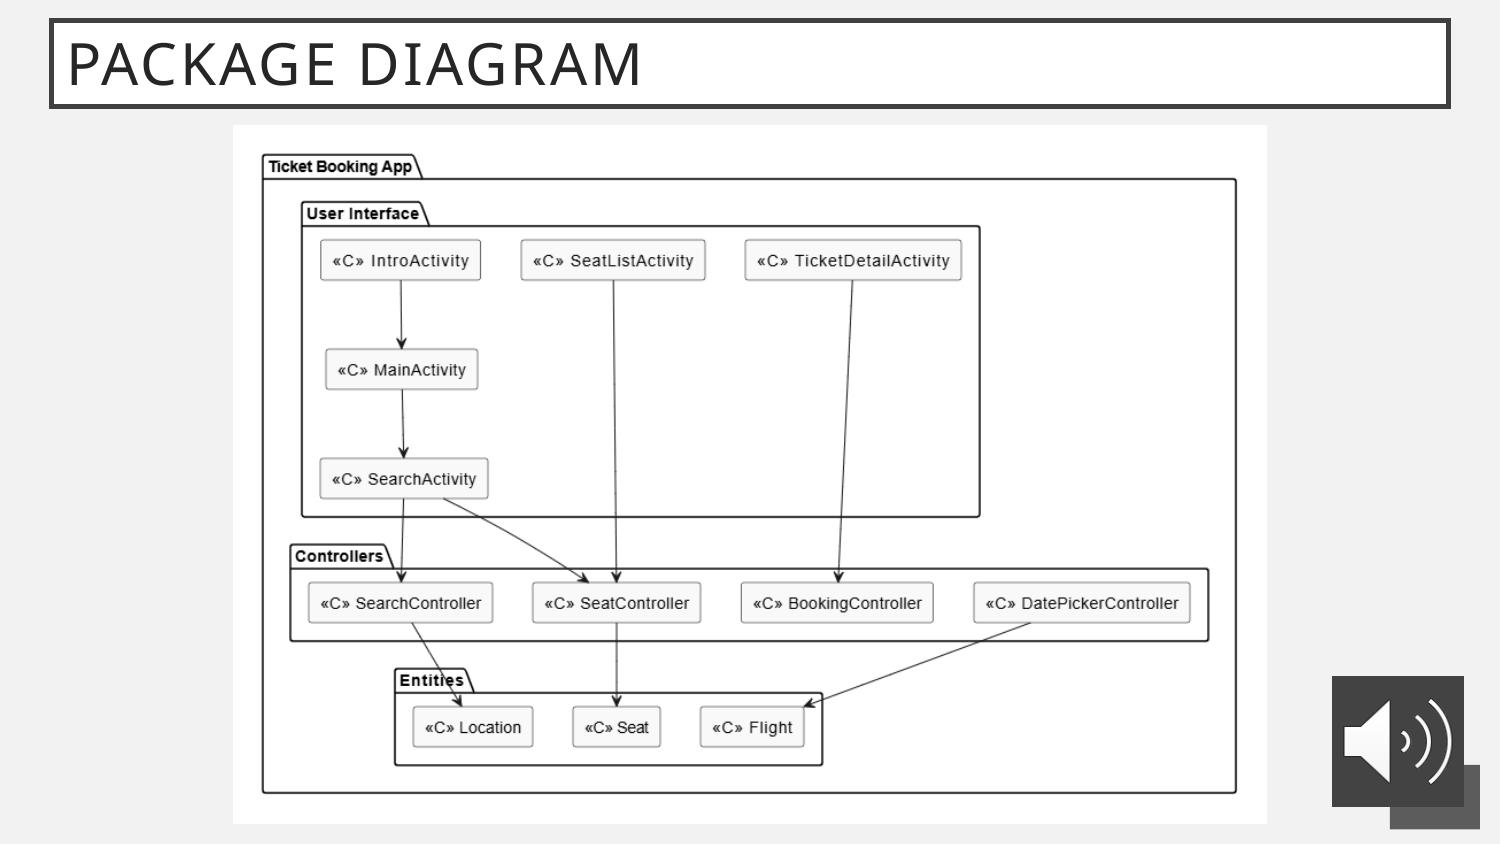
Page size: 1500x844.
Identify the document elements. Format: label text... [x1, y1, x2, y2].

picture [233, 124, 1267, 824]
picture [1331, 674, 1465, 809]
slide_number 15 [1389, 764, 1480, 830]
title Package Diagram [49, 18, 1451, 109]
